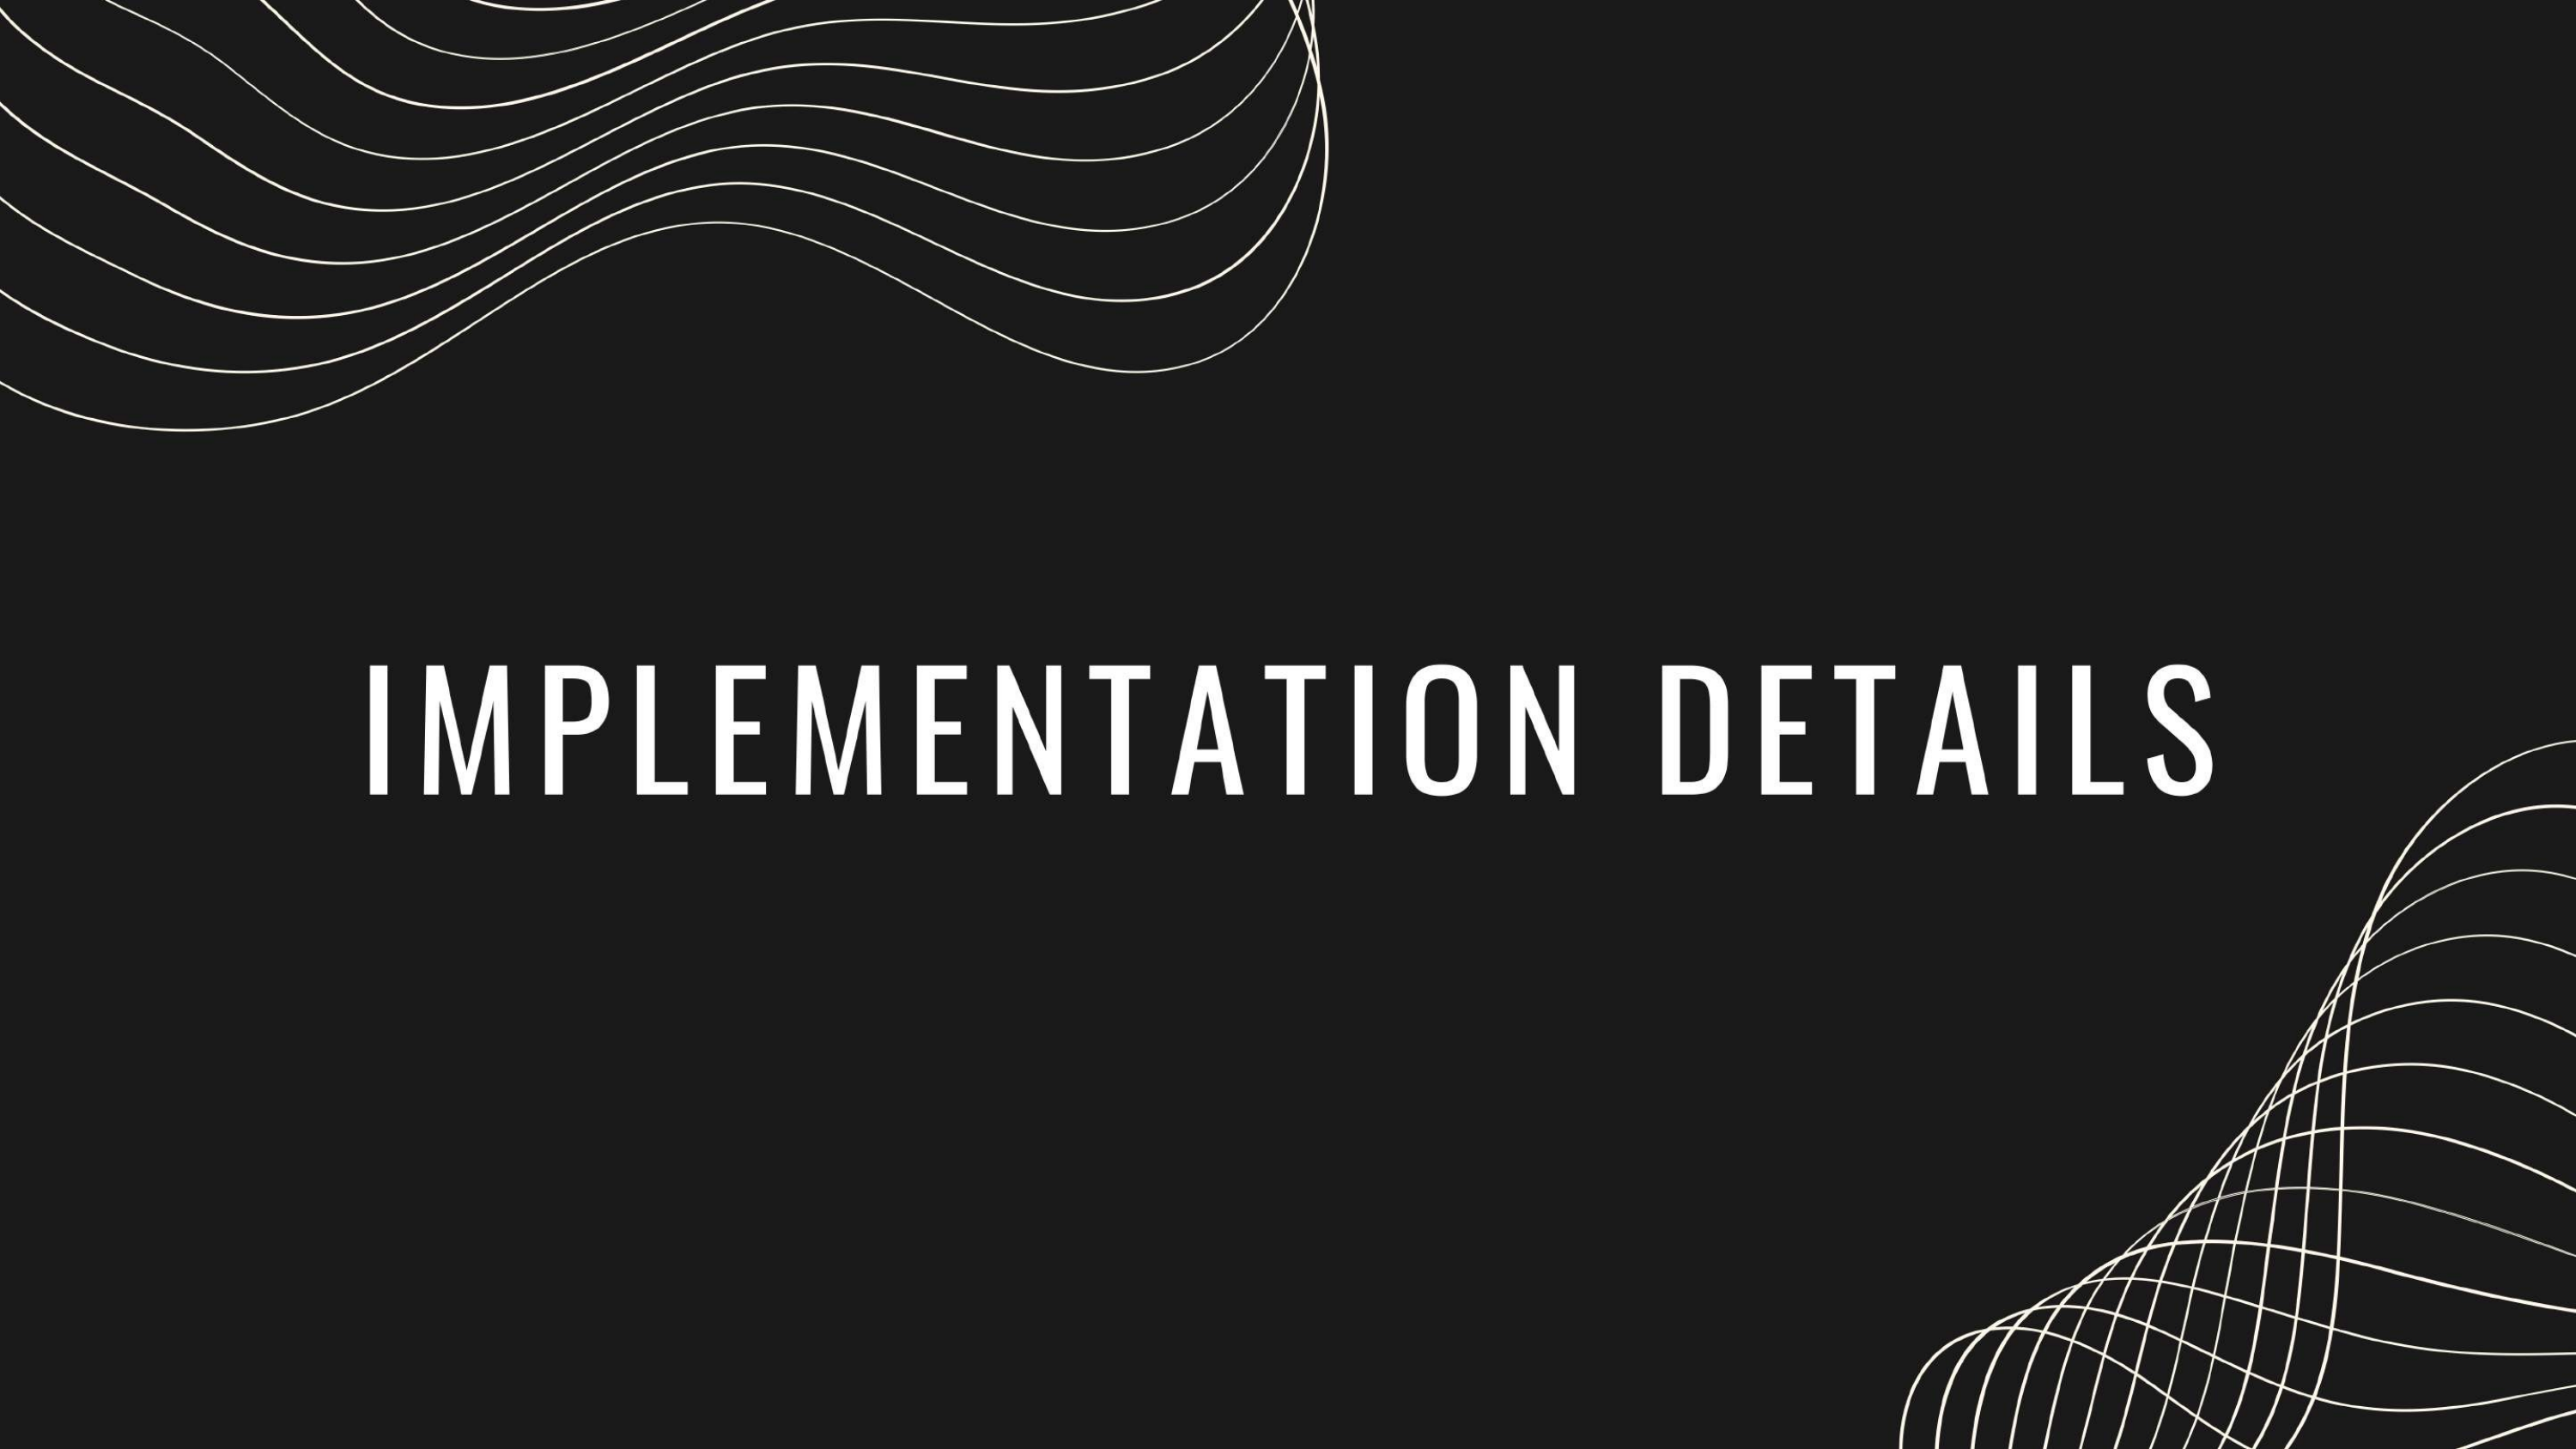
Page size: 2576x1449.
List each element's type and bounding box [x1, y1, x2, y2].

text_box [0, 0, 2576, 1449]
